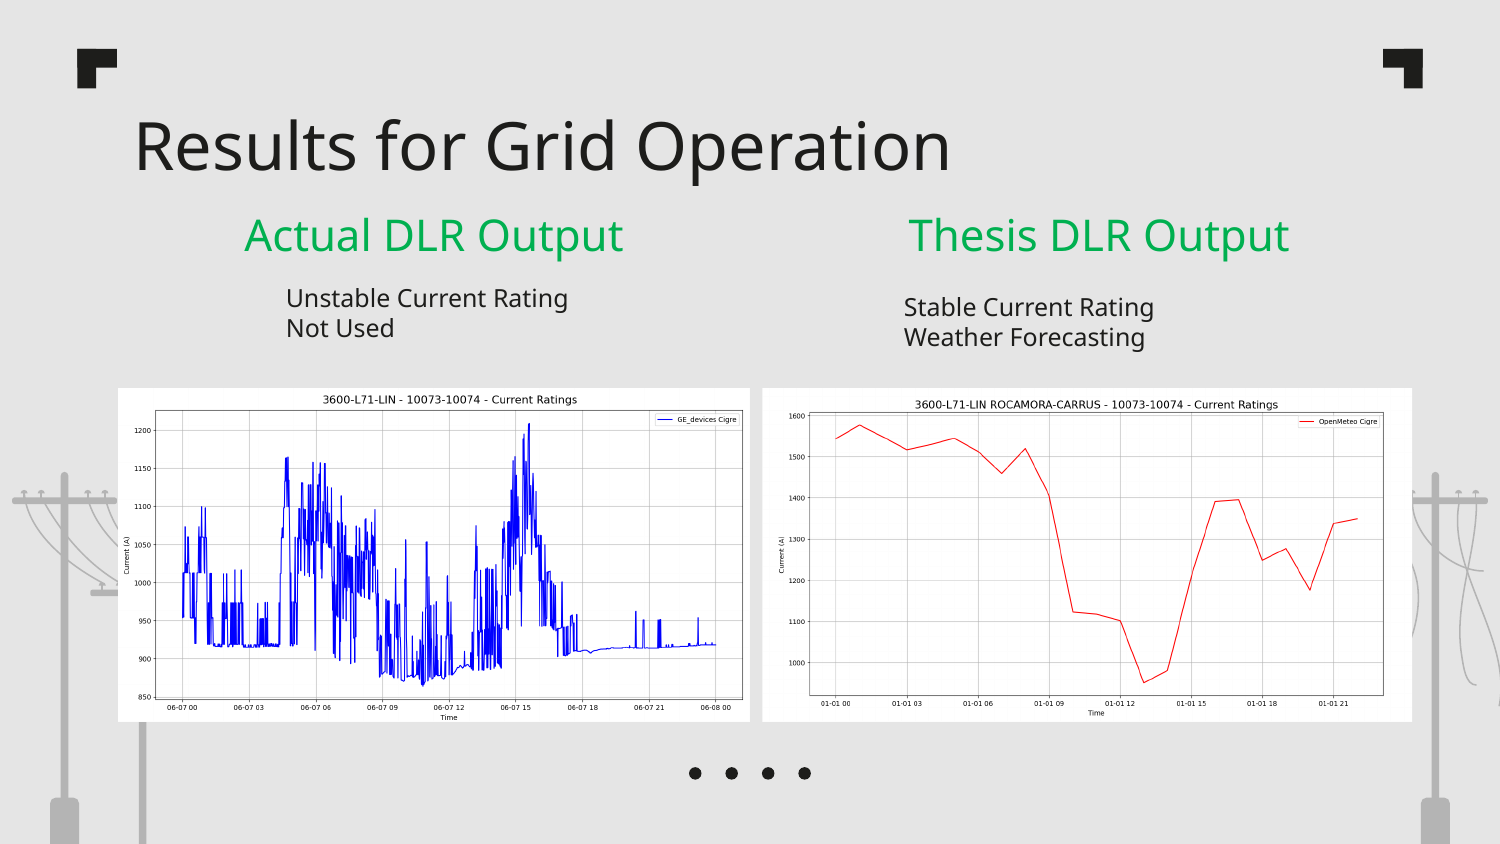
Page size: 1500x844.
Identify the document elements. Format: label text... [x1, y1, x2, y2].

subtitle Thesis DLR Output [733, 199, 1452, 275]
subtitle Actual DLR Output [135, 199, 733, 275]
title Results for Grid Operation [118, 88, 1382, 183]
picture [117, 387, 751, 723]
text_box Stable Current Rating Weather Forecasting [889, 266, 1285, 367]
picture [762, 387, 1413, 723]
text_box Unstable Current Rating Not Used [271, 274, 597, 358]
